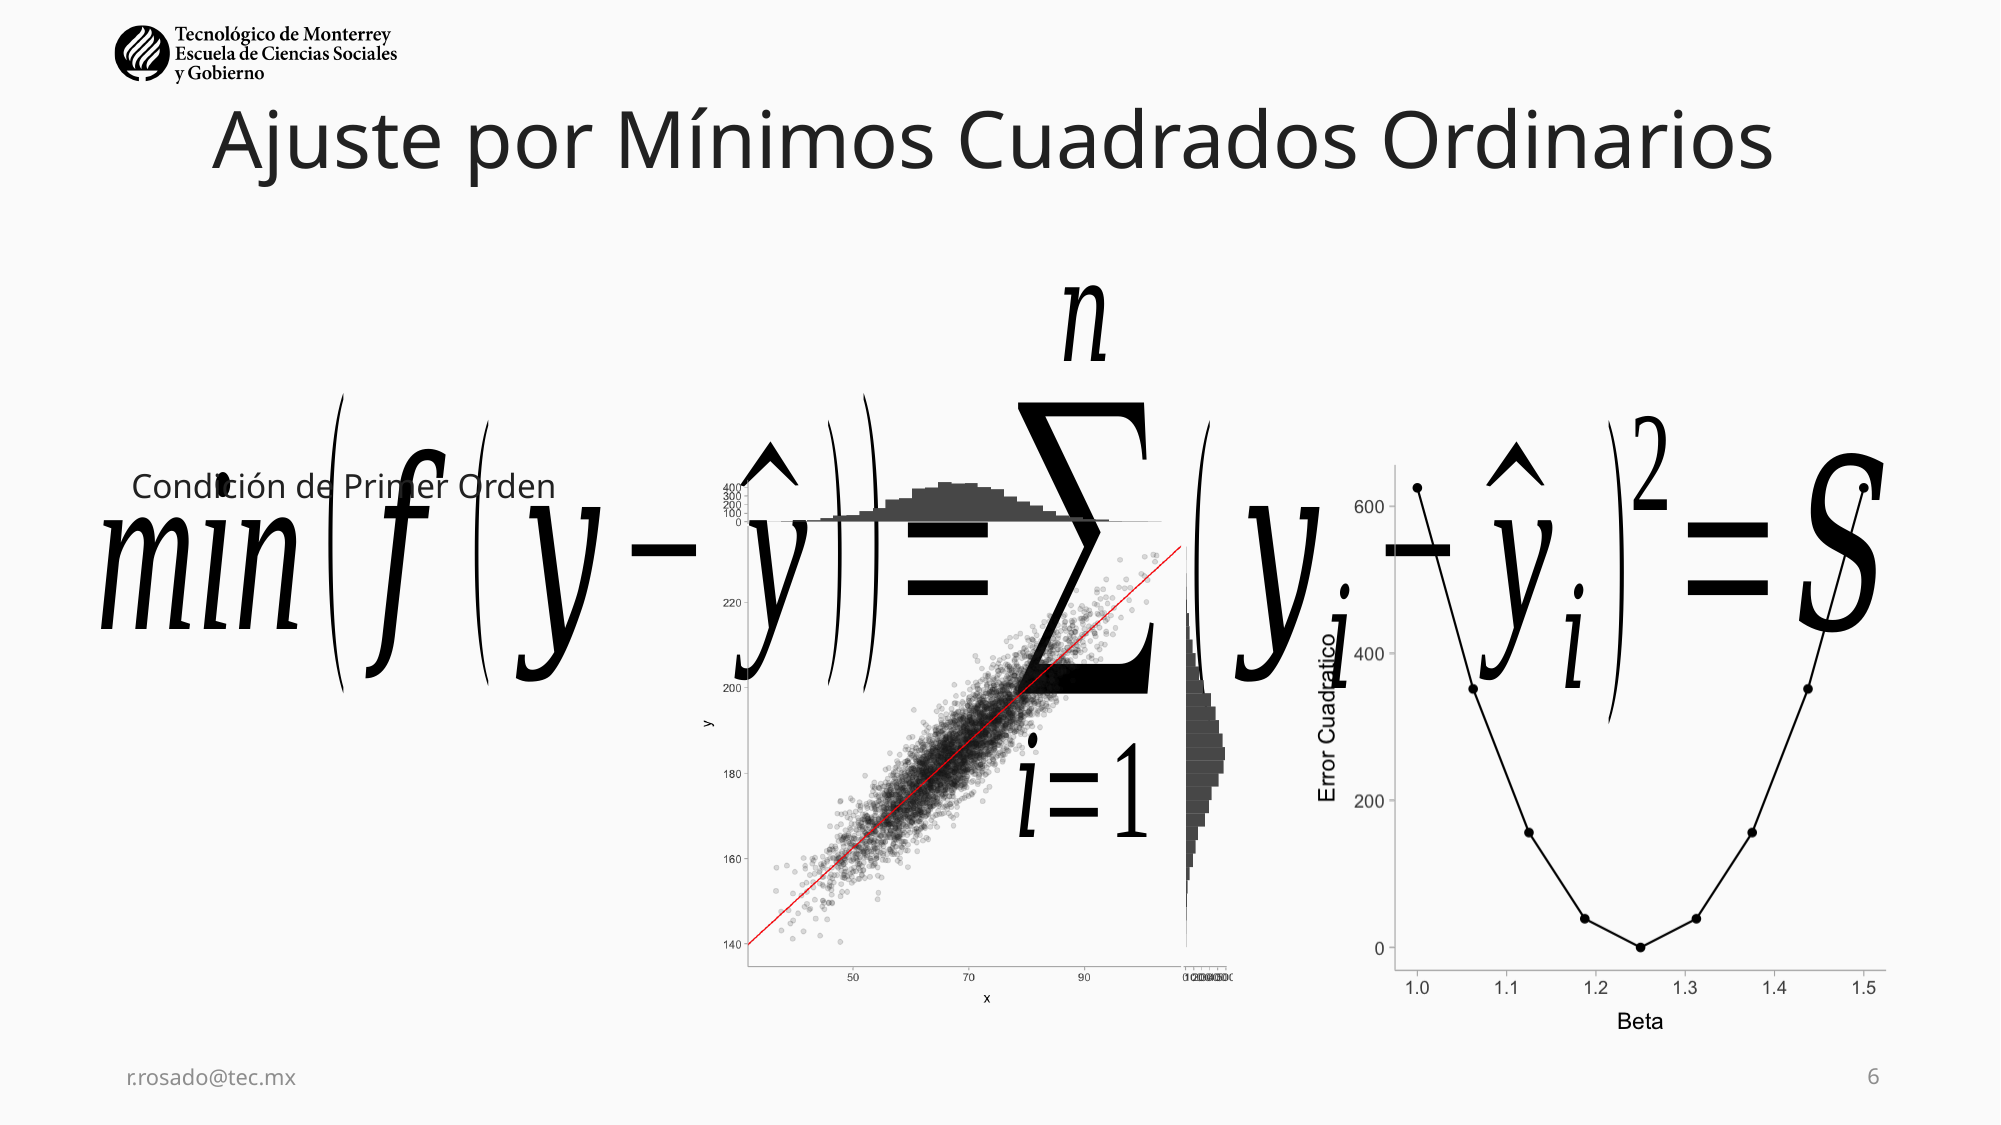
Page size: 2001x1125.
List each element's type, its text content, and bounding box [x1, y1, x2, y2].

picture [1307, 454, 1898, 1045]
title Ajuste por Mínimos Cuadrados Ordinarios [96, 76, 1892, 210]
footer r.rosado@tec.mx [111, 1029, 1260, 1125]
picture [111, 24, 399, 76]
picture [694, 473, 1233, 1012]
slide_number 6 [1852, 1029, 1912, 1125]
